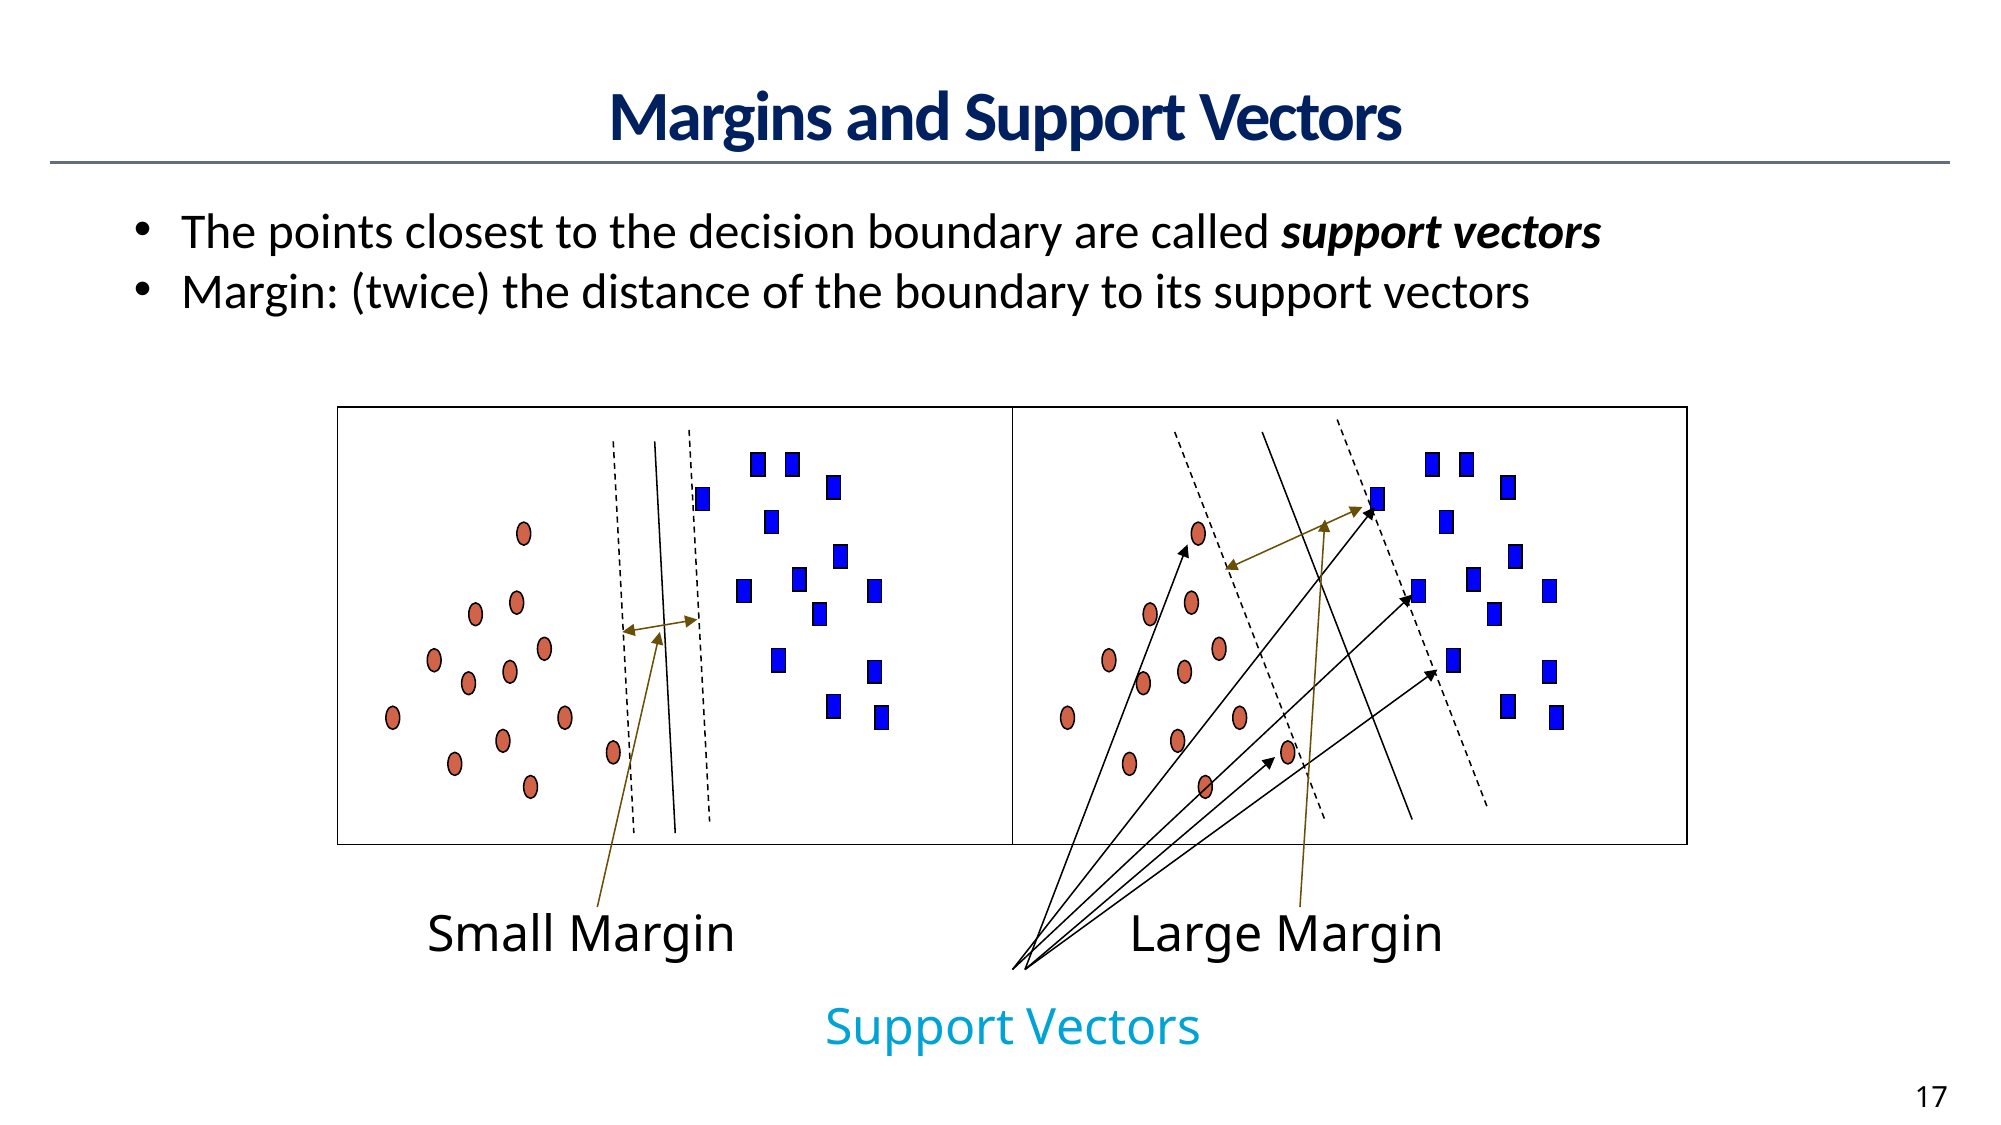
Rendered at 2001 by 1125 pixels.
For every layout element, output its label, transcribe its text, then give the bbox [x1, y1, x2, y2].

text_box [1012, 406, 1688, 845]
slide_number 17 [1899, 1071, 2000, 1125]
text_box The points closest to the decision boundary are called support vectors Margin: (twice) the distance of the boundary to its support vectors [119, 190, 1625, 326]
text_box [822, 506, 1438, 1063]
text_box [1127, 506, 1447, 970]
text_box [424, 619, 740, 970]
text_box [337, 406, 1011, 845]
title Margins and Support Vectors [300, 62, 1713, 163]
